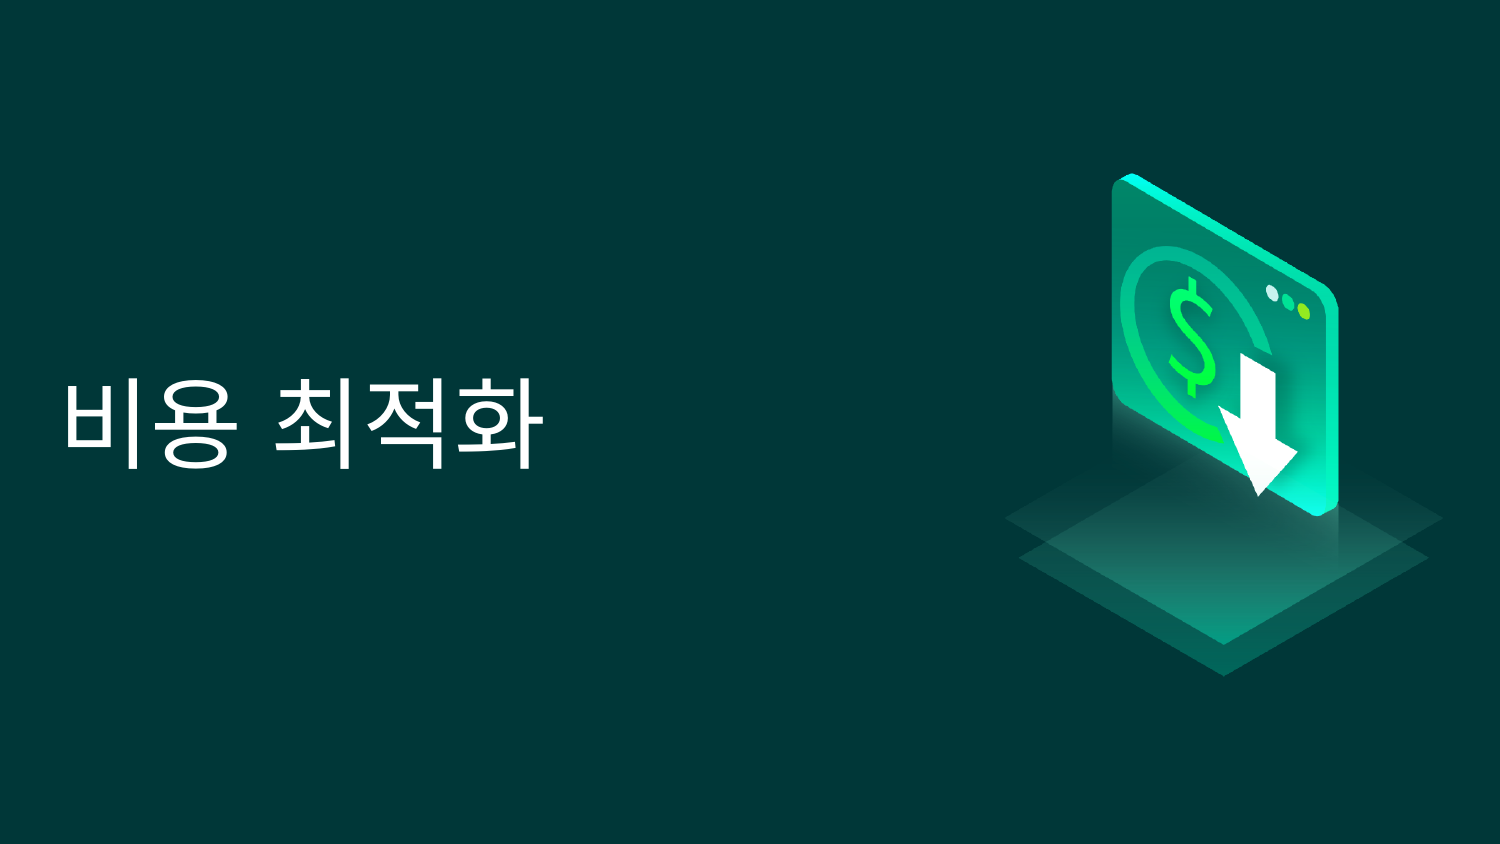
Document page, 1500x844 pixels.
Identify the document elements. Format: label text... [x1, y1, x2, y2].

picture [999, 65, 1447, 682]
list 비용 최적화 [58, 353, 994, 490]
